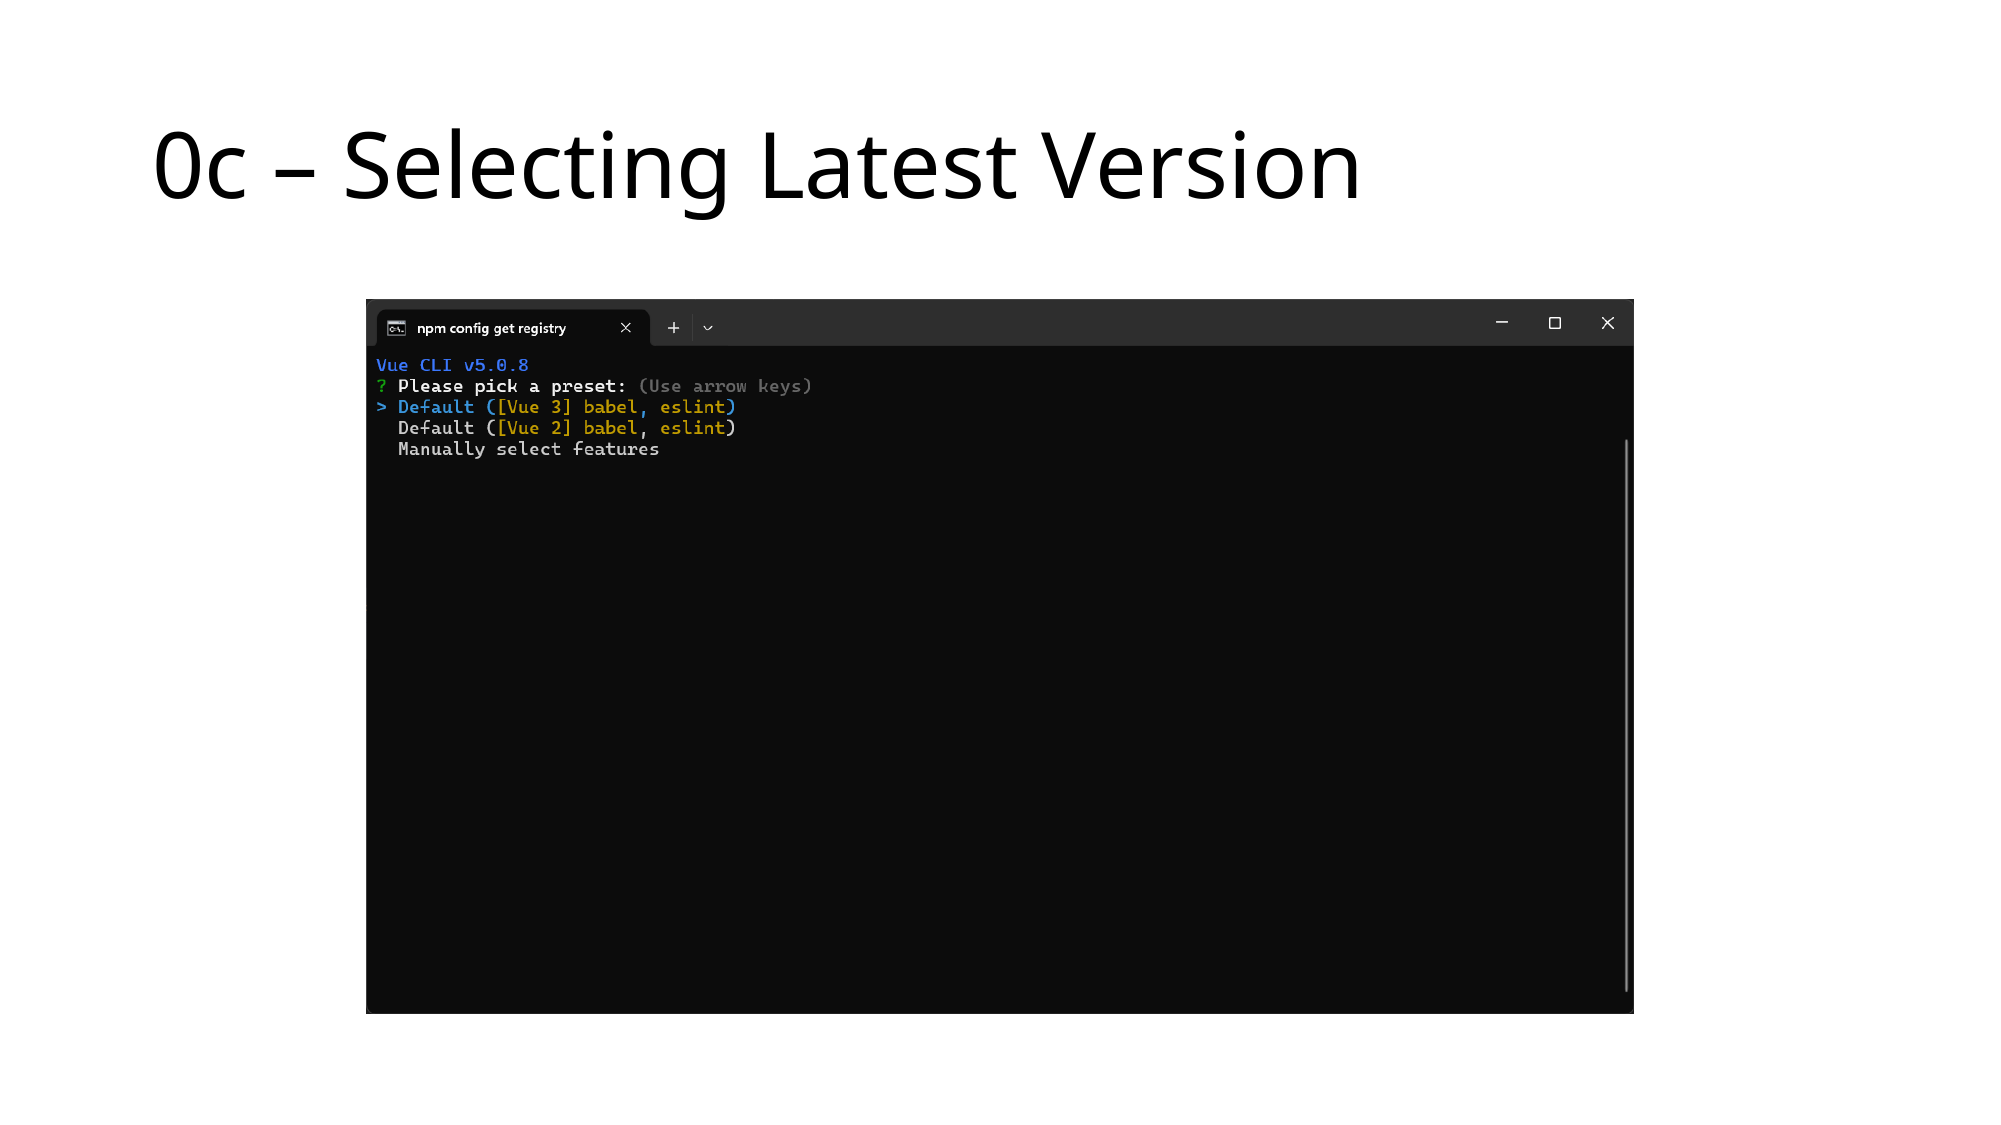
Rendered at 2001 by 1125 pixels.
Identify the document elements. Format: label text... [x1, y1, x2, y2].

title 0c – Selecting Latest Version [137, 59, 1863, 278]
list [365, 298, 1634, 1014]
